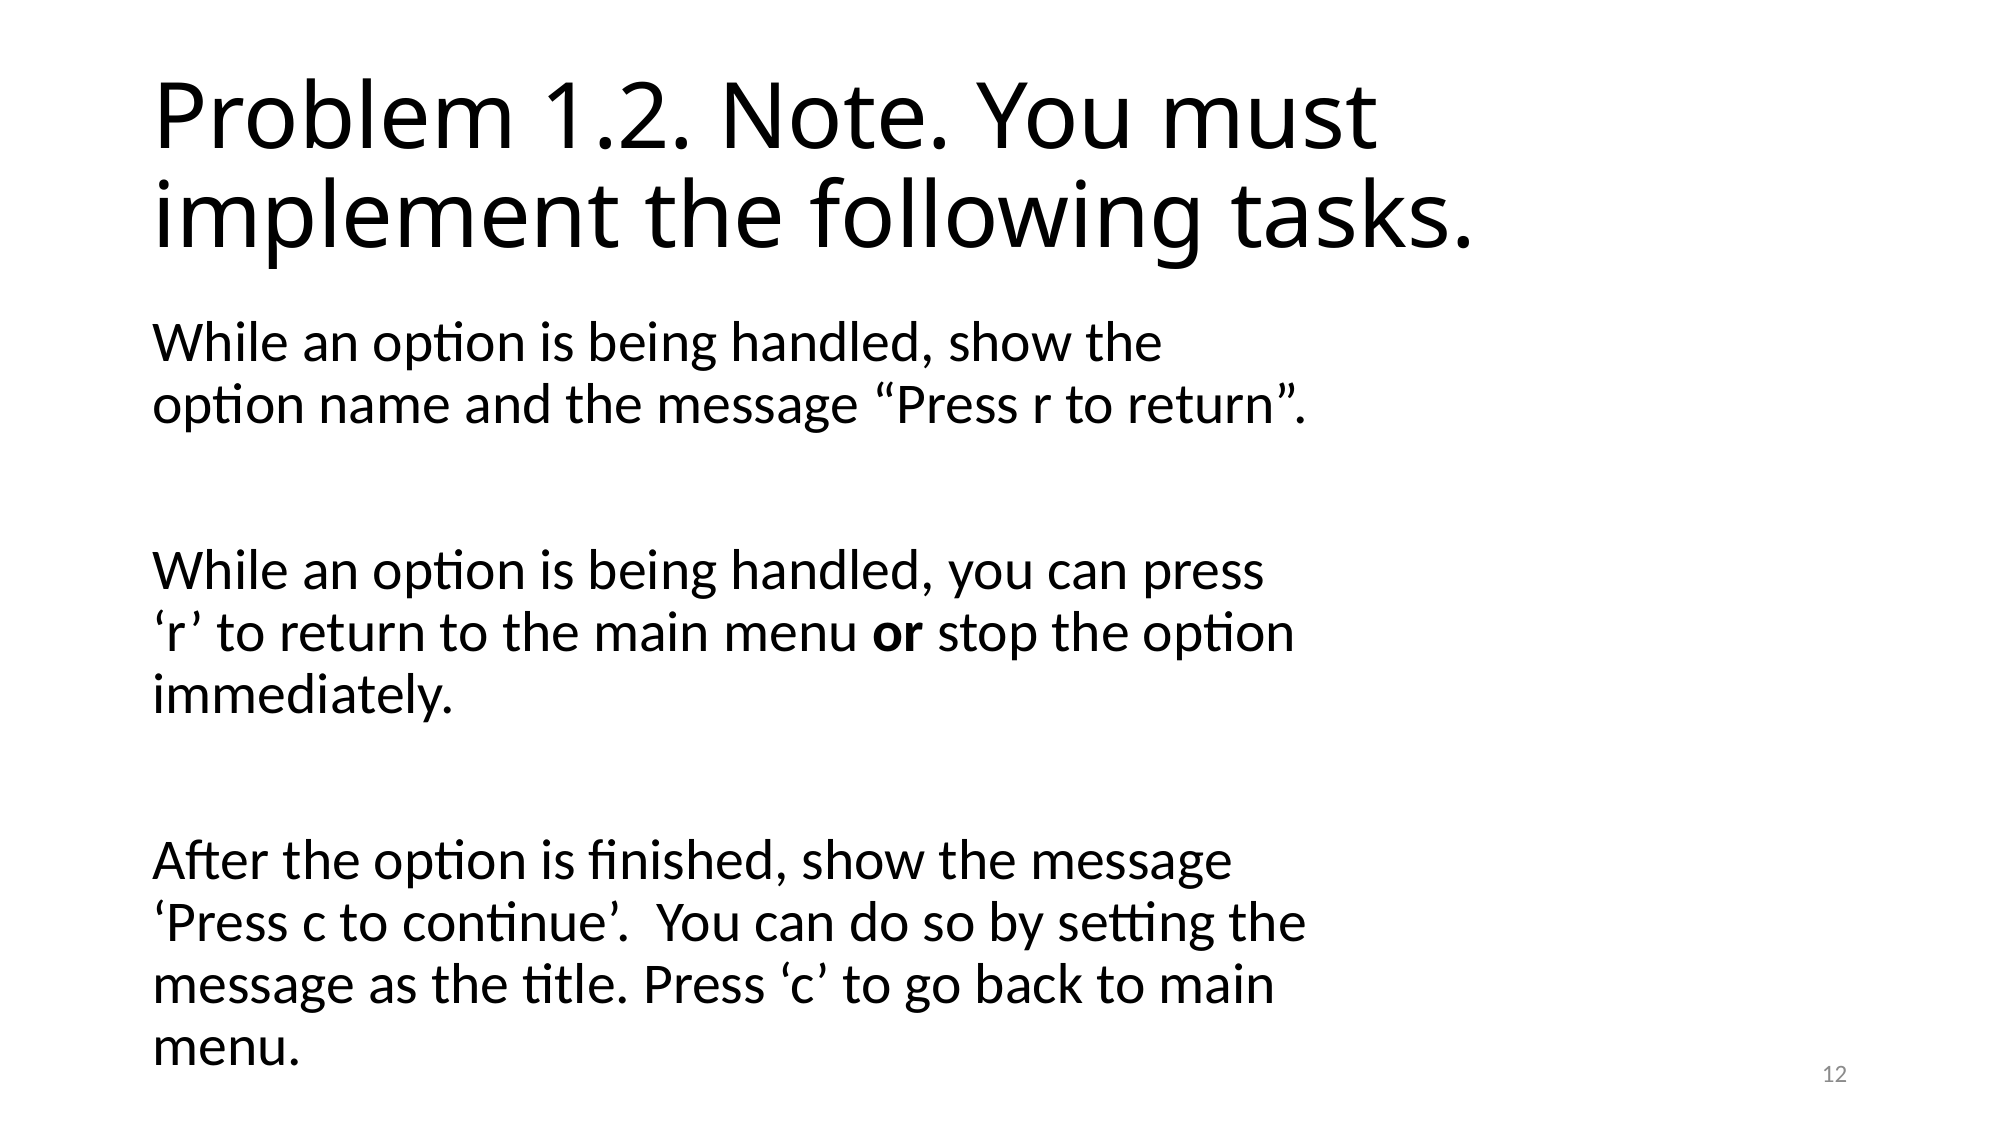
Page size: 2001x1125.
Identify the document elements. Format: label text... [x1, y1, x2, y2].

slide_number 12 [1412, 1042, 1863, 1103]
title Problem 1.2. Note. You must implement the following tasks. [137, 59, 1863, 278]
list While an option is being handled, show the option name and the message “Press r to return”. While an option is being handled, you can press ‘r’ to return to the main menu or stop the option immediately. After the option is finished, show the message ‘Press c to continue’. You can do so by setting the message as the title. Press ‘c’ to go back to main menu. [137, 304, 1343, 1089]
